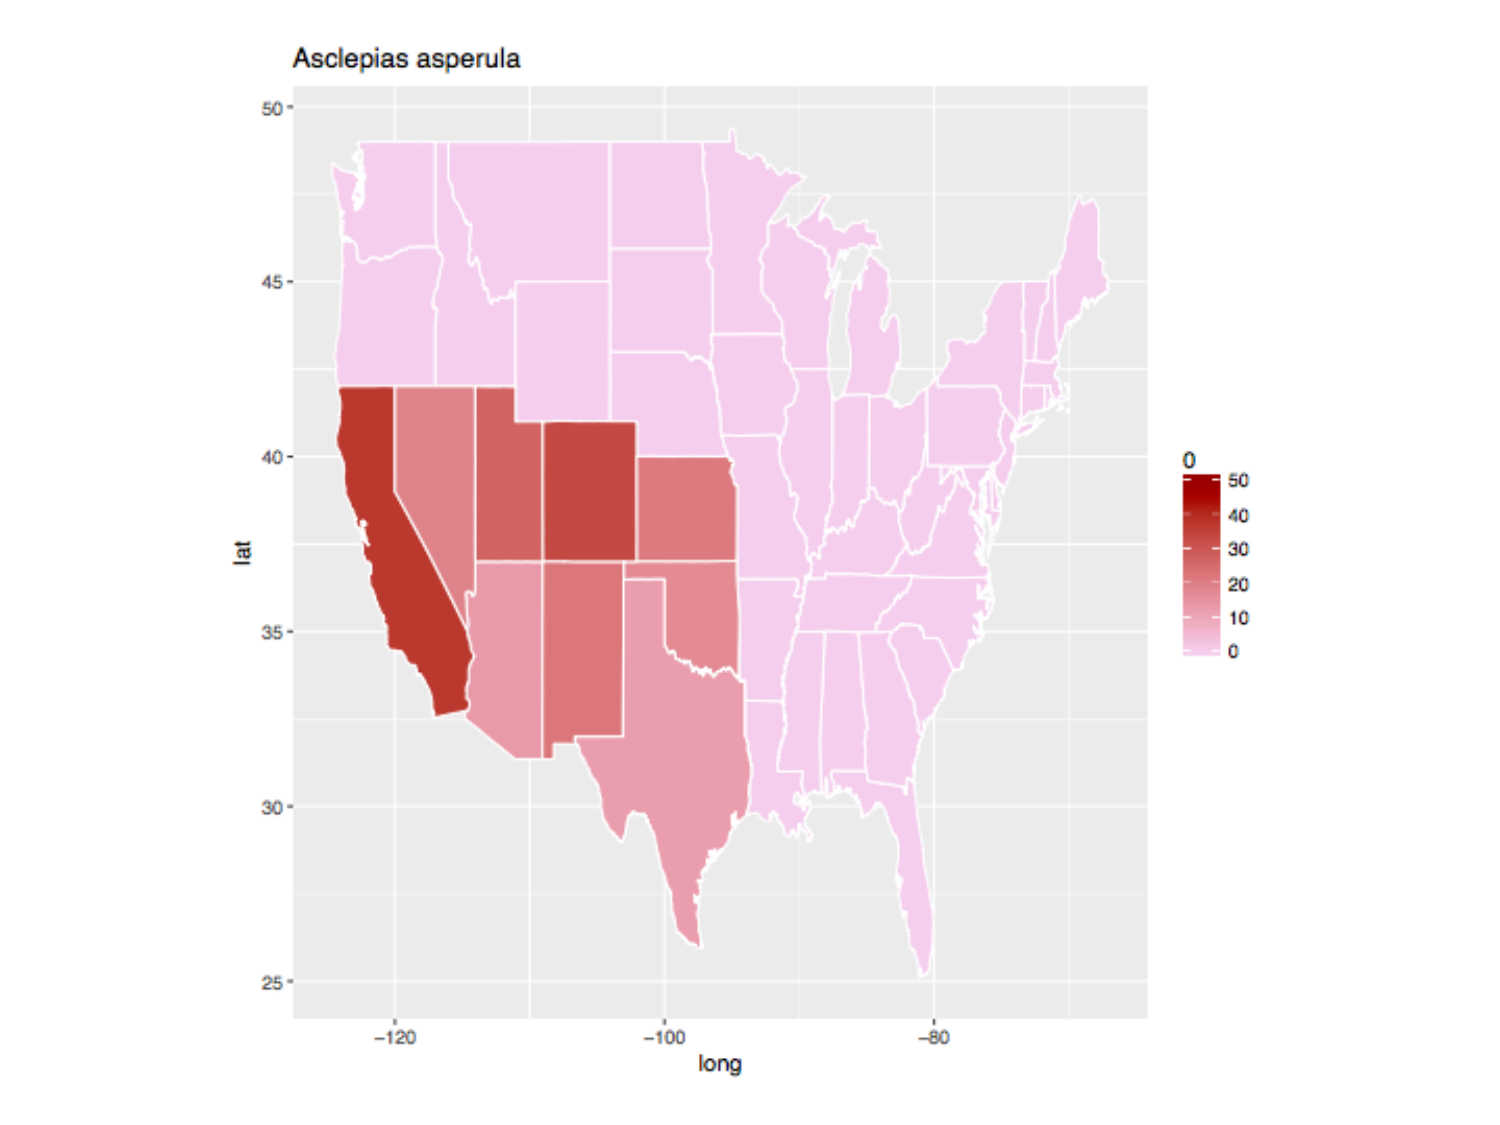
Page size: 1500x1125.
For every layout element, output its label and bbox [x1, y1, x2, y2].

picture [226, 43, 1271, 1082]
